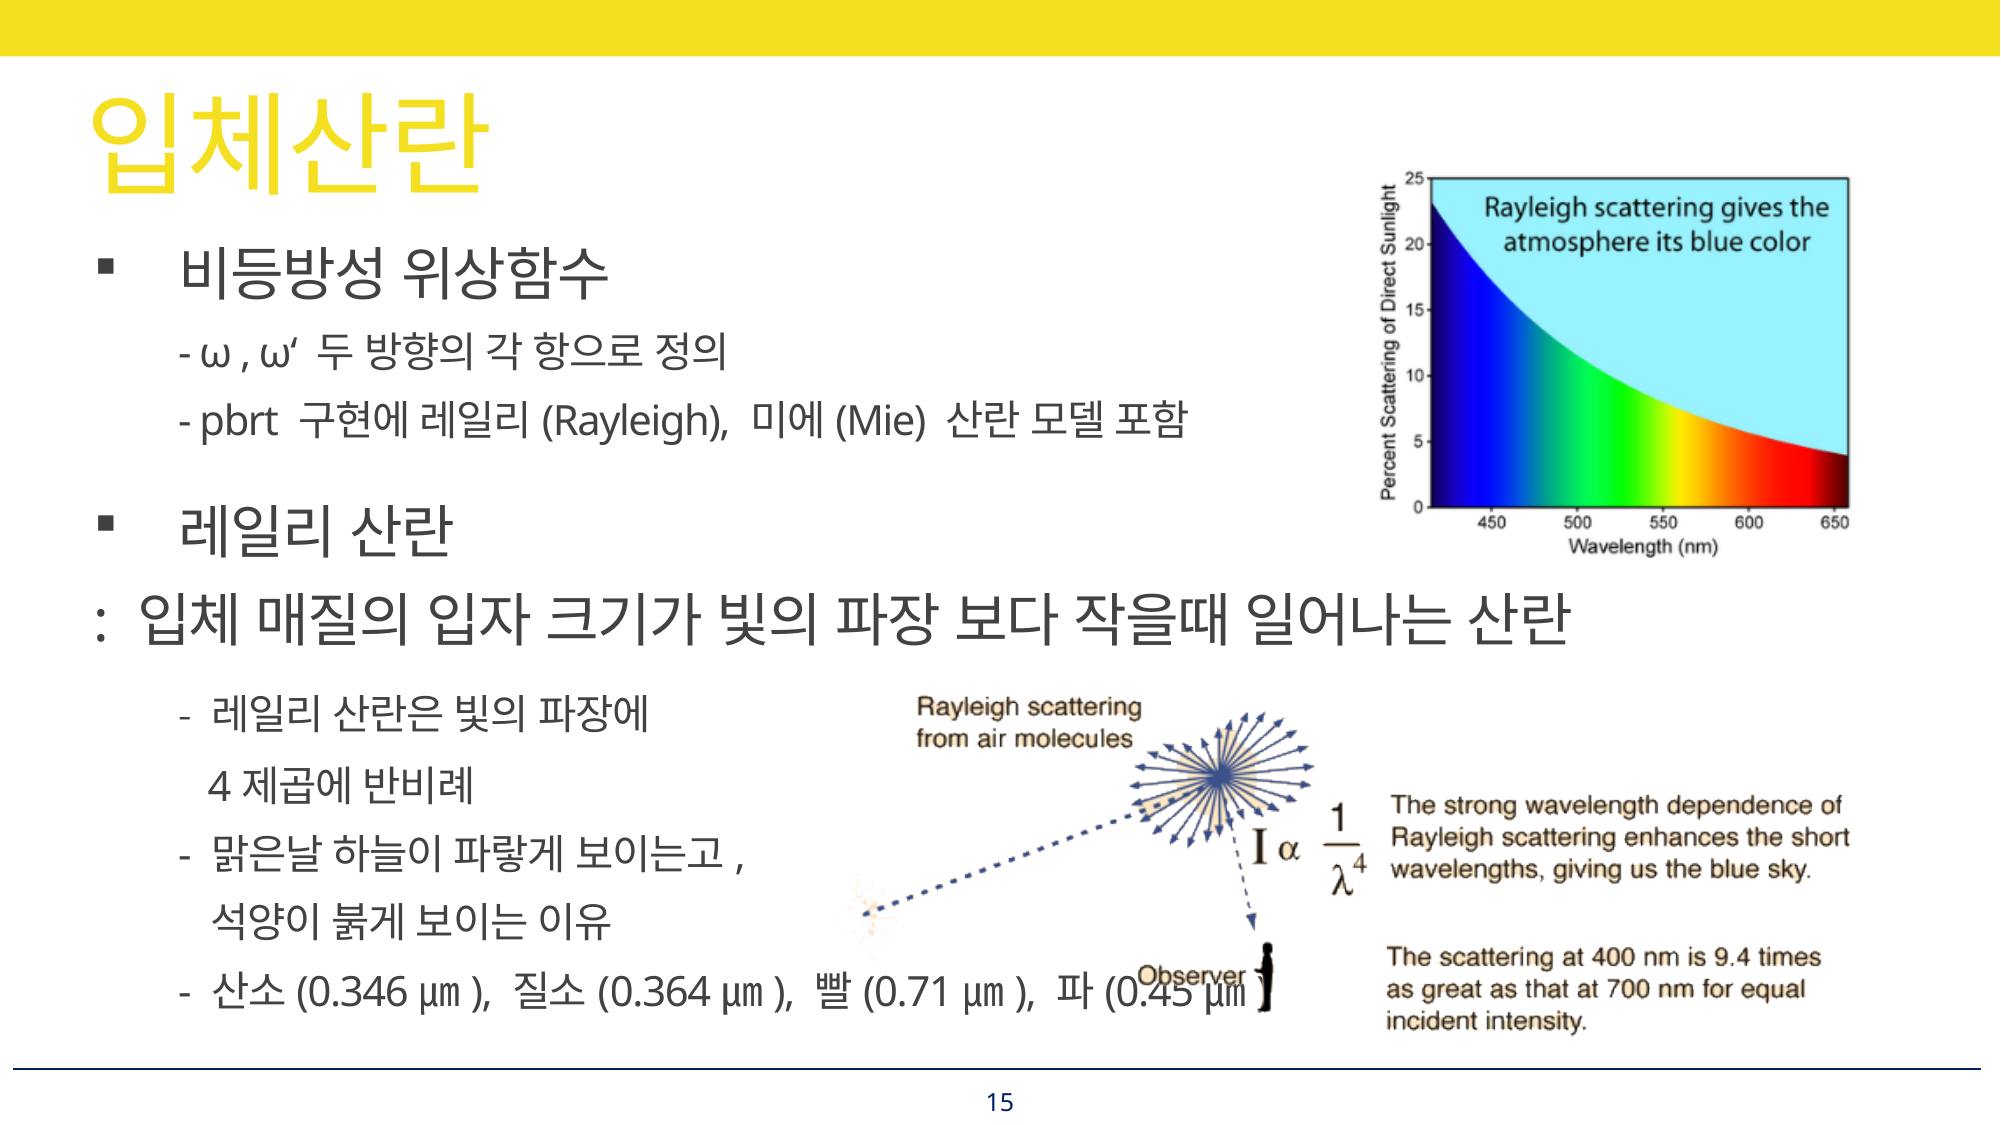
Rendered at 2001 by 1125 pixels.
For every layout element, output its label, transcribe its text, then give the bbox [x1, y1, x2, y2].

title 입체산란 [85, 89, 1915, 212]
picture [1374, 164, 1857, 561]
picture [816, 666, 1867, 1049]
slide_number 15 [916, 1078, 1084, 1125]
list 비등방성 위상함수 - ω , ω‘ 두 방향의 각 항으로 정의 - pbrt 구현에 레일리(Rayleigh), 미에(Mie) 산란 모델 포함 레일리 산란 : 입체 매질의 입자 크기가 빛의 파장 보다 작을때 일어나는 산란 - 레일리 산란은 빛의 파장에 4제곱에 반비례 - 맑은날 하늘이 파랗게 보이는고, 석양이 붉게 보이는 이유 - 산소(0.346㎛), 질소(0.364㎛), 빨(0.71㎛), 파(0.45㎛) [93, 237, 1848, 1049]
